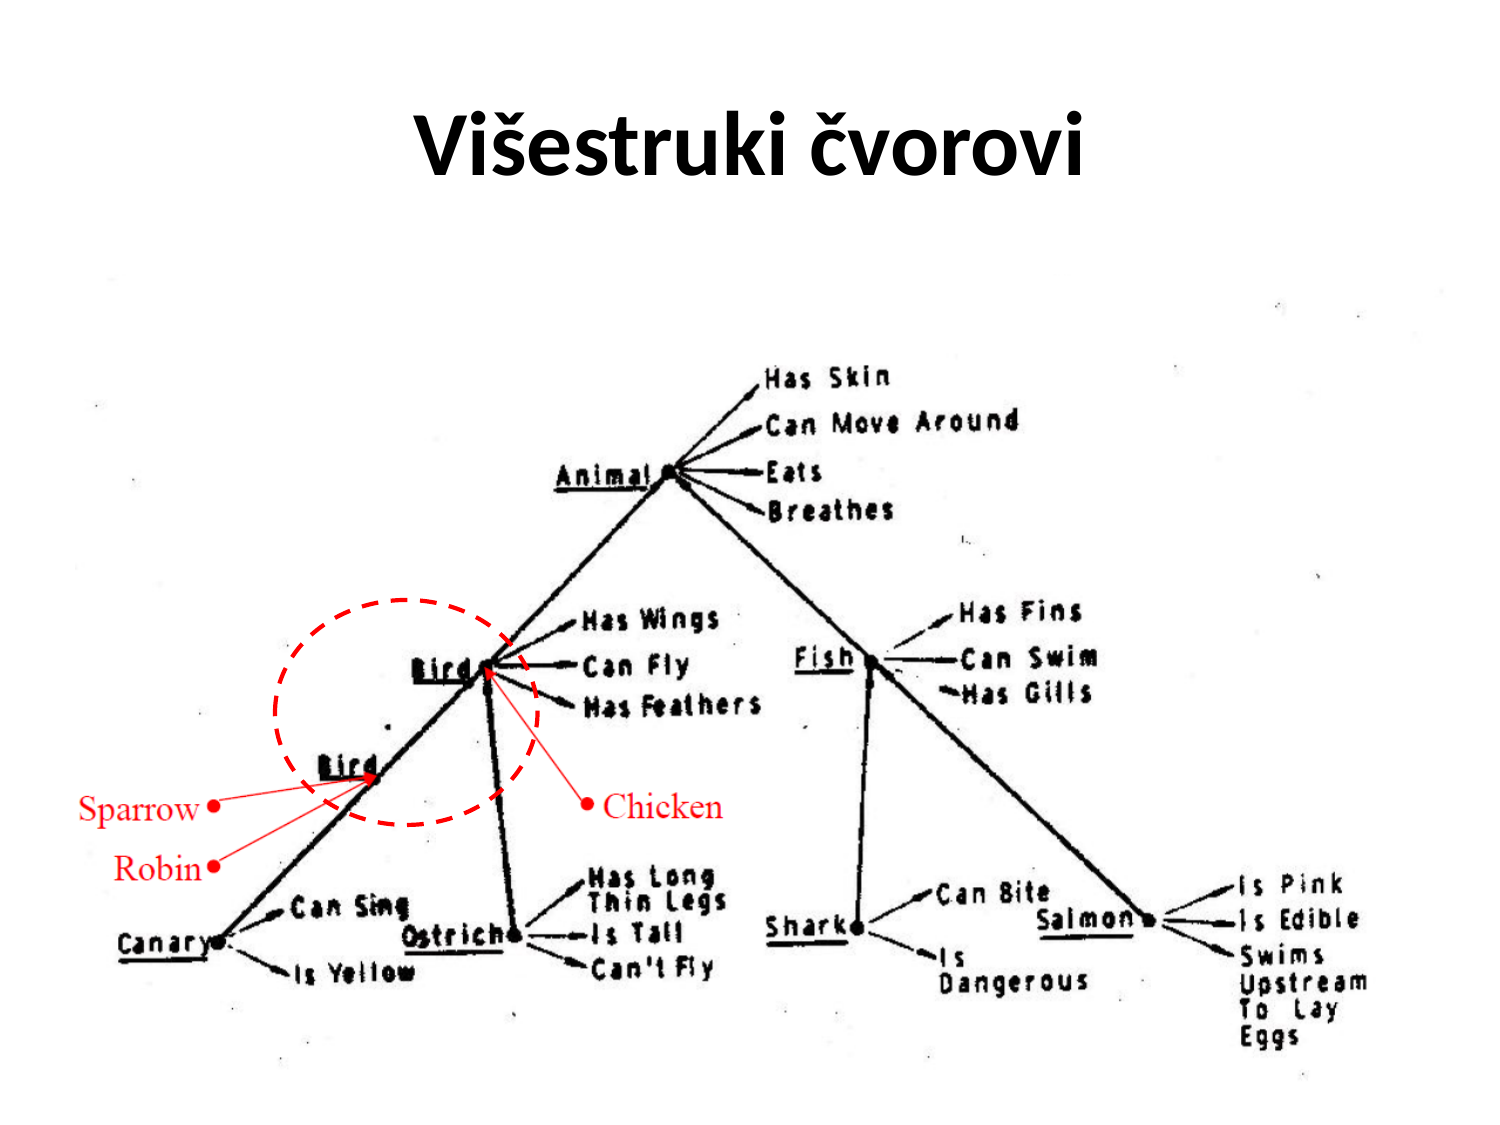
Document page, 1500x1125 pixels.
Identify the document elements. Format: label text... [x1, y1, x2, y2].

picture [74, 274, 1451, 1101]
title Višestruki čvorovi [75, 45, 1425, 233]
